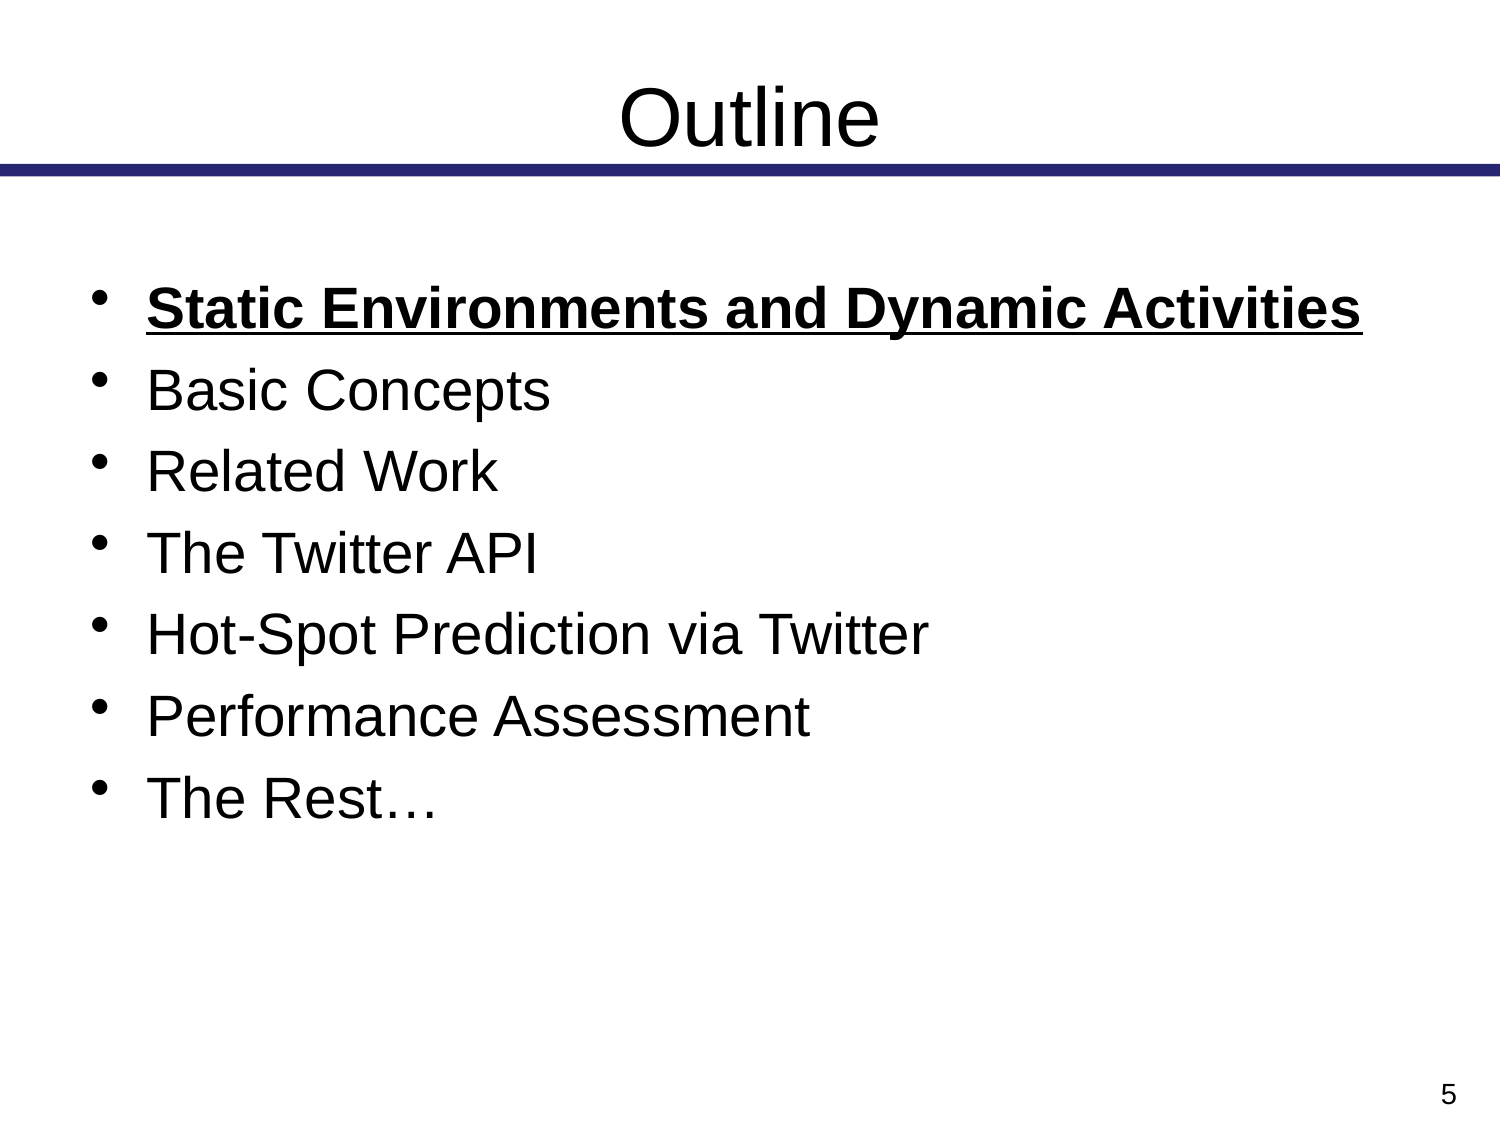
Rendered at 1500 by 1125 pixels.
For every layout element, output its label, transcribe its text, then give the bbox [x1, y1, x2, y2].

slide_number 5 [1122, 1067, 1473, 1125]
title Outline [75, 19, 1425, 207]
list Static Environments and Dynamic Activities Basic Concepts Related Work The Twitter API Hot-Spot Prediction via Twitter Performance Assessment The Rest… [75, 262, 1425, 1050]
